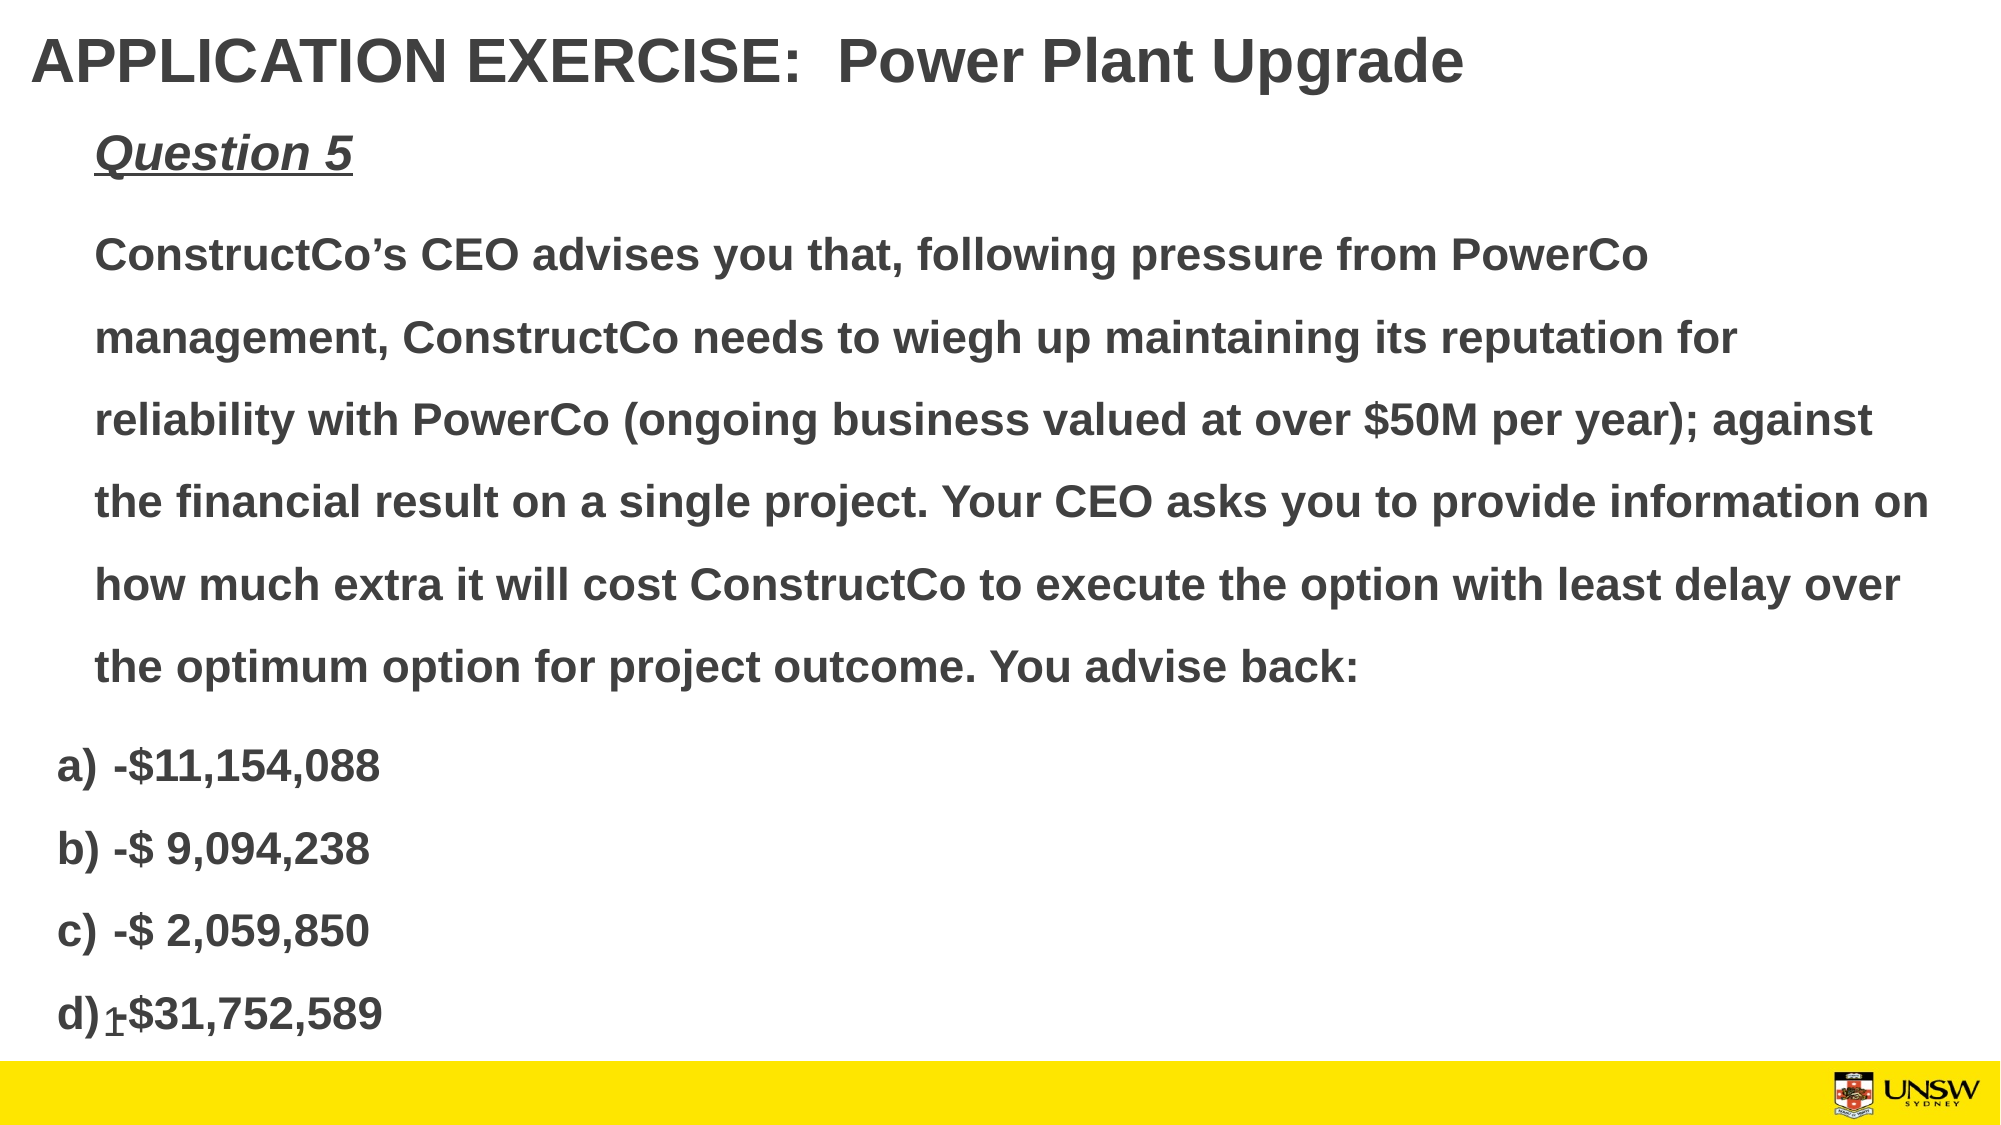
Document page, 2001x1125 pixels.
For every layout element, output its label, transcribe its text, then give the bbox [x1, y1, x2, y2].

text_box Question 5 ConstructCo’s CEO advises you that, following pressure from PowerCo management, ConstructCo needs to wiegh up maintaining its reputation for reliability with PowerCo (ongoing business valued at over $50M per year); against the financial result on a single project. Your CEO asks you to provide information on how much extra it will cost ConstructCo to execute the option with least delay over the optimum option for project outcome. You advise back: -$11,154,088 -$ 9,094,238 -$ 2,059,850 -$31,752,589 [42, 83, 1958, 1046]
title APPLICATION EXERCISE: Power Plant Upgrade [30, 20, 1951, 96]
picture [0, 1061, 2001, 1125]
